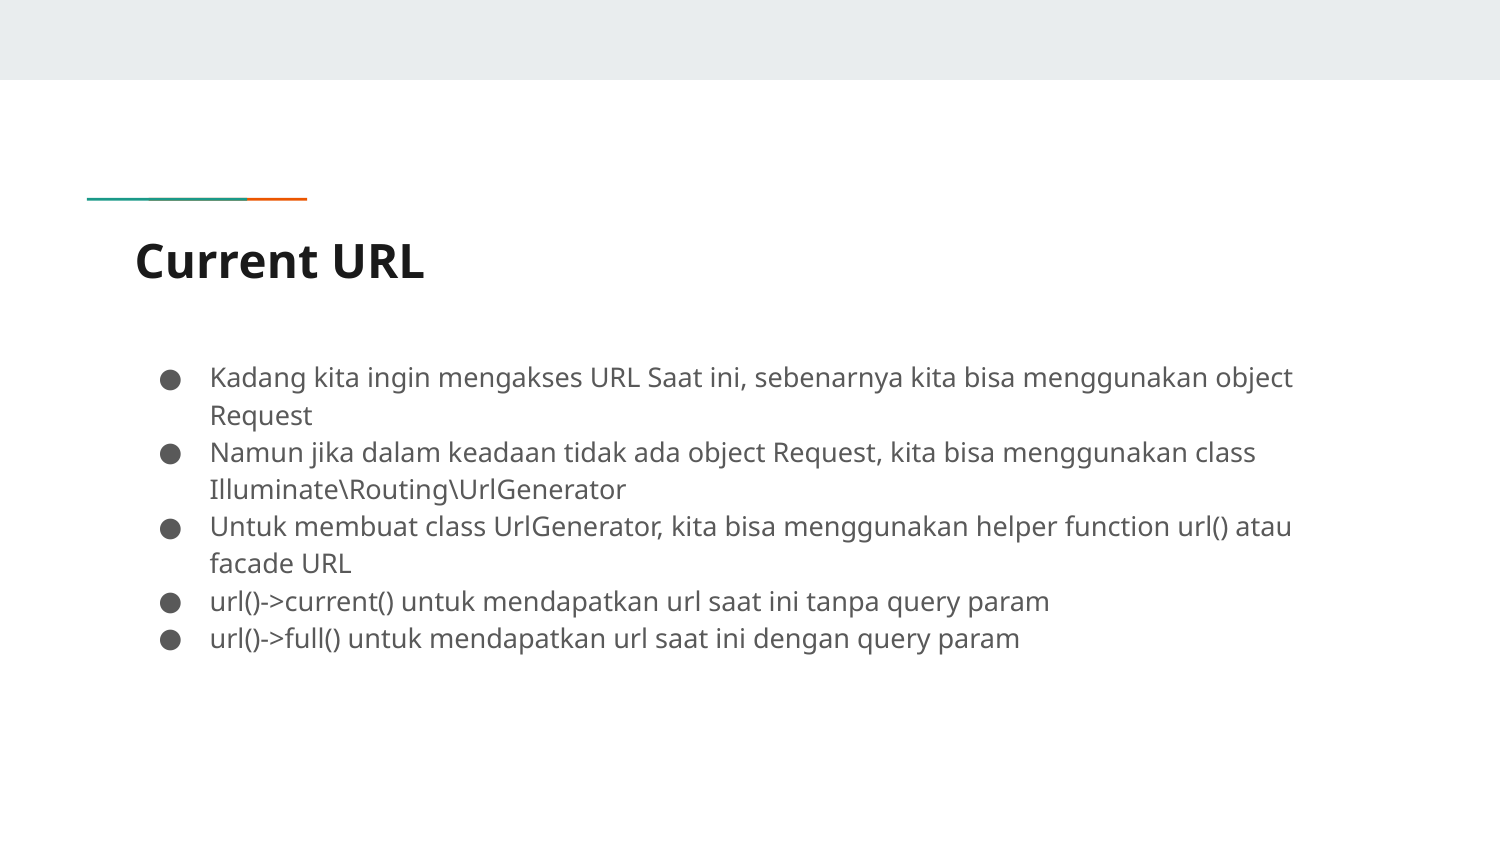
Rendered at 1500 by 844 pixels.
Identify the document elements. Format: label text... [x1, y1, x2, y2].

title Current URL [119, 216, 1381, 305]
list Kadang kita ingin mengakses URL Saat ini, sebenarnya kita bisa menggunakan object Request Namun jika dalam keadaan tidak ada object Request, kita bisa menggunakan class Illuminate\Routing\UrlGenerator Untuk membuat class UrlGenerator, kita bisa menggunakan helper function url() atau facade URL url()->current() untuk mendapatkan url saat ini tanpa query param url()->full() untuk mendapatkan url saat ini dengan query param [119, 341, 1381, 712]
